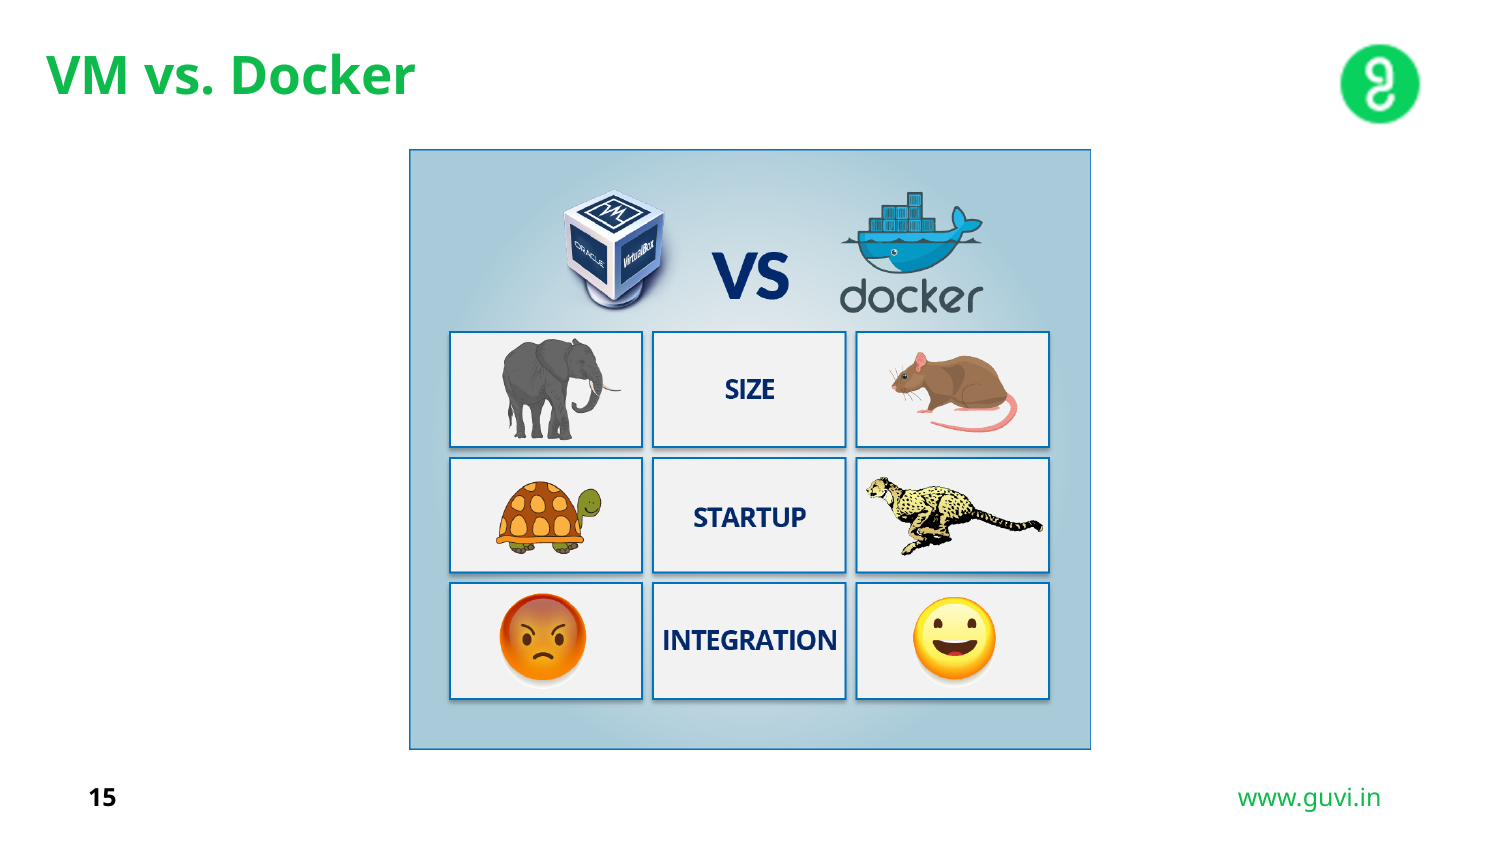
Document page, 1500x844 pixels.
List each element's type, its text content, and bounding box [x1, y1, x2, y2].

picture [409, 149, 1091, 750]
footer www.guvi.in [890, 776, 1397, 822]
slide_number 15 [73, 776, 411, 822]
picture [1336, 42, 1434, 126]
list VM vs. Docker [31, 40, 1219, 114]
